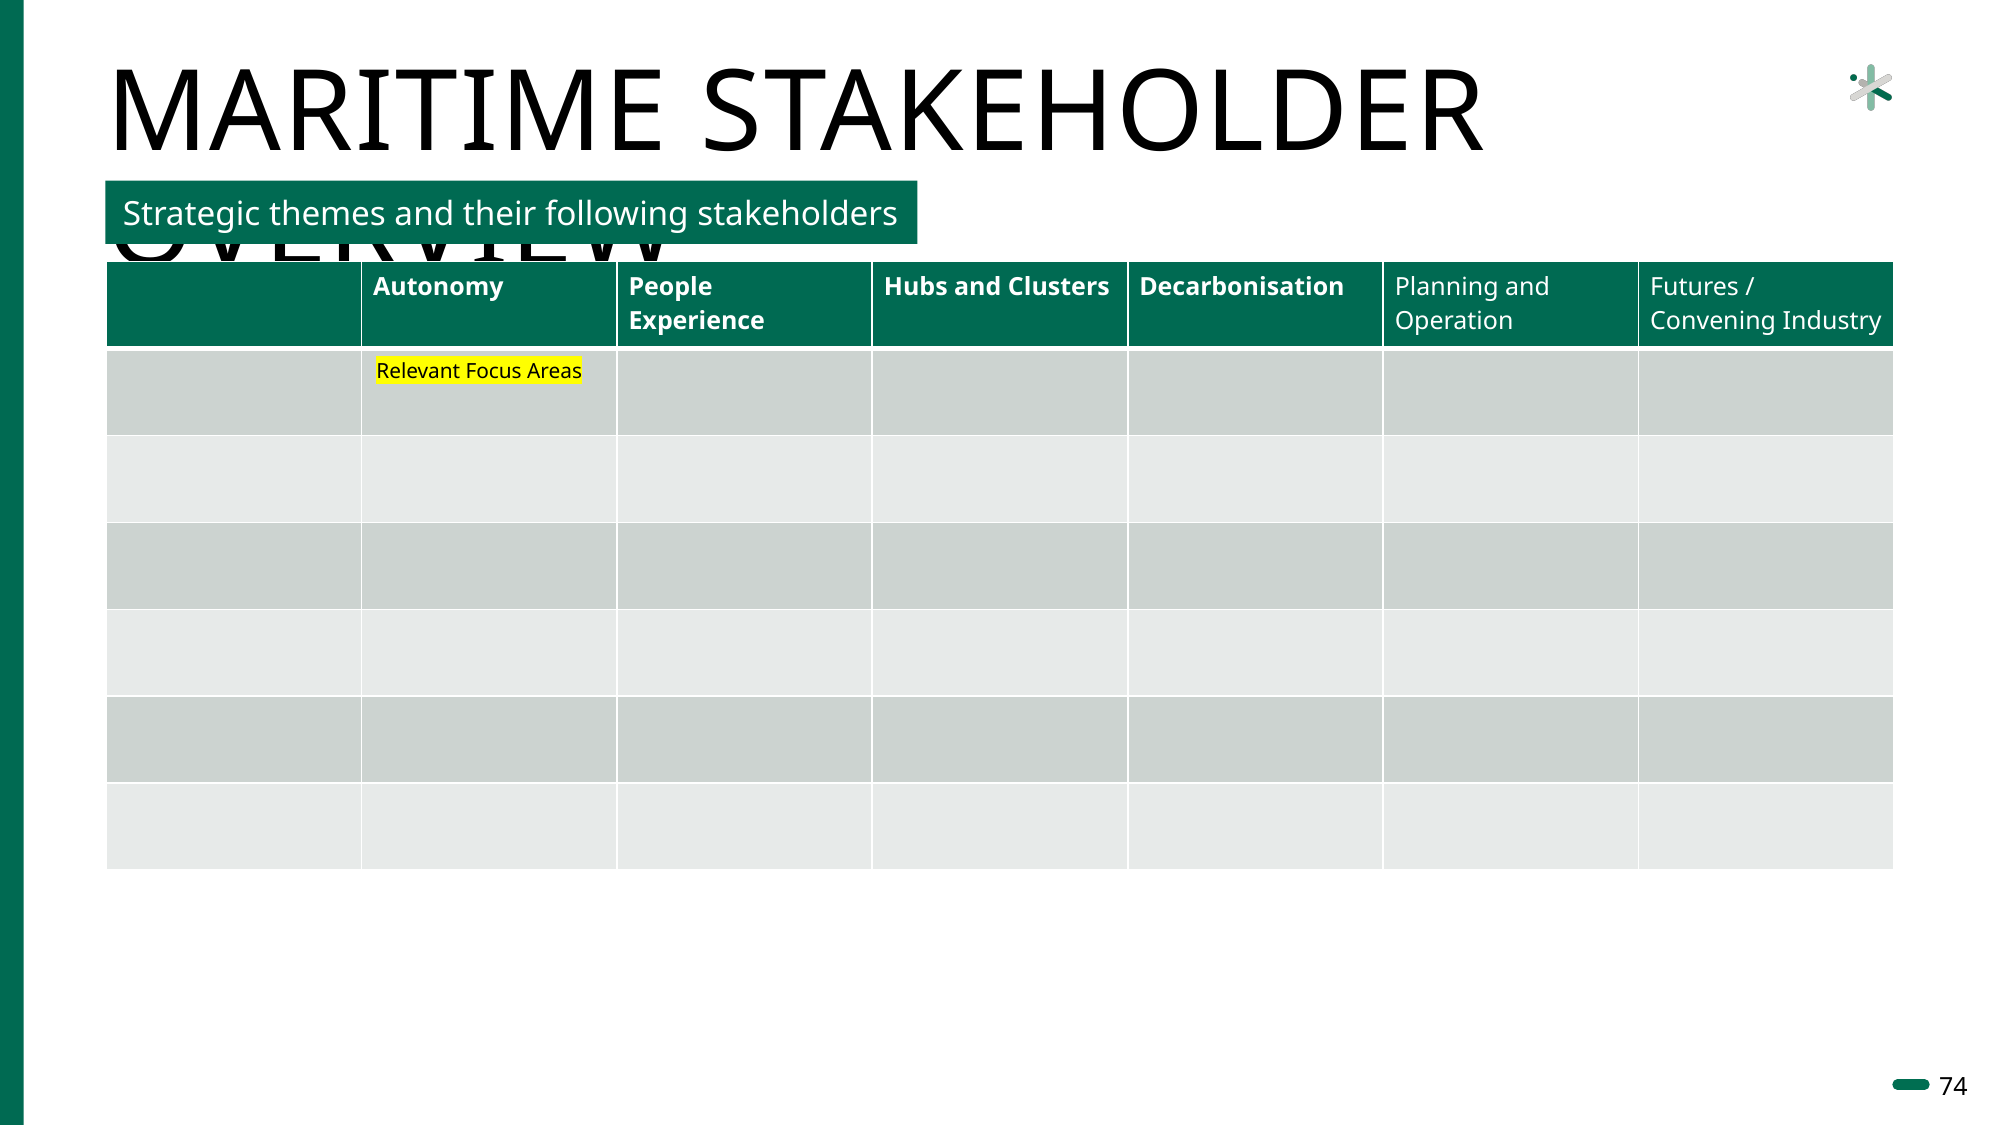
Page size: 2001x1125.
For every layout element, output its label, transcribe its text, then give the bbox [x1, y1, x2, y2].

table_cell [618, 610, 871, 695]
table_cell [362, 523, 616, 609]
table_cell [1129, 610, 1382, 695]
table_header Planning and Operation [1384, 262, 1638, 346]
table_cell [618, 523, 871, 609]
table_header [107, 262, 361, 346]
table_cell [618, 436, 871, 522]
table_cell [1384, 436, 1638, 522]
table_cell [1639, 784, 1893, 869]
title maritime stakeholder overview [106, 59, 1879, 175]
table_cell [107, 784, 361, 869]
table_cell [873, 784, 1127, 869]
table_cell [1639, 610, 1893, 695]
text_box Strategic themes and their following stakeholders [105, 180, 918, 244]
table_cell [107, 523, 361, 609]
table_cell [362, 610, 616, 695]
table_cell [1129, 784, 1382, 869]
table_cell [873, 523, 1127, 609]
table_cell [618, 784, 871, 869]
table_cell [1384, 610, 1638, 695]
table_cell [107, 436, 361, 522]
table_cell [1129, 351, 1382, 435]
table_header Futures / Convening Industry [1639, 262, 1893, 346]
table_cell [362, 697, 616, 782]
table_cell [1639, 351, 1893, 435]
table_cell [1639, 436, 1893, 522]
table_cell [618, 697, 871, 782]
table_cell [107, 610, 361, 695]
table_cell [873, 610, 1127, 695]
table_cell [362, 784, 616, 869]
table_cell [618, 351, 871, 435]
table_cell [1384, 351, 1638, 435]
table_cell [362, 436, 616, 522]
table_cell Relevant Focus Areas [362, 351, 616, 435]
table_cell [1384, 697, 1638, 782]
table_cell [1639, 523, 1893, 609]
table_cell [873, 697, 1127, 782]
table_cell [1384, 523, 1638, 609]
table_cell [1129, 697, 1382, 782]
table_cell [1129, 436, 1382, 522]
table_header Decarbonisation [1129, 262, 1382, 346]
table_cell [873, 436, 1127, 522]
table_header Hubs and Clusters [873, 262, 1127, 346]
table_header People Experience [618, 262, 871, 346]
table_cell [1384, 784, 1638, 869]
picture [1879, 63, 1896, 112]
table_cell [1129, 523, 1382, 609]
table_header Autonomy [362, 262, 616, 346]
table_cell [873, 351, 1127, 435]
table_cell [107, 351, 361, 435]
table_cell [1639, 697, 1893, 782]
table_cell [107, 697, 361, 782]
